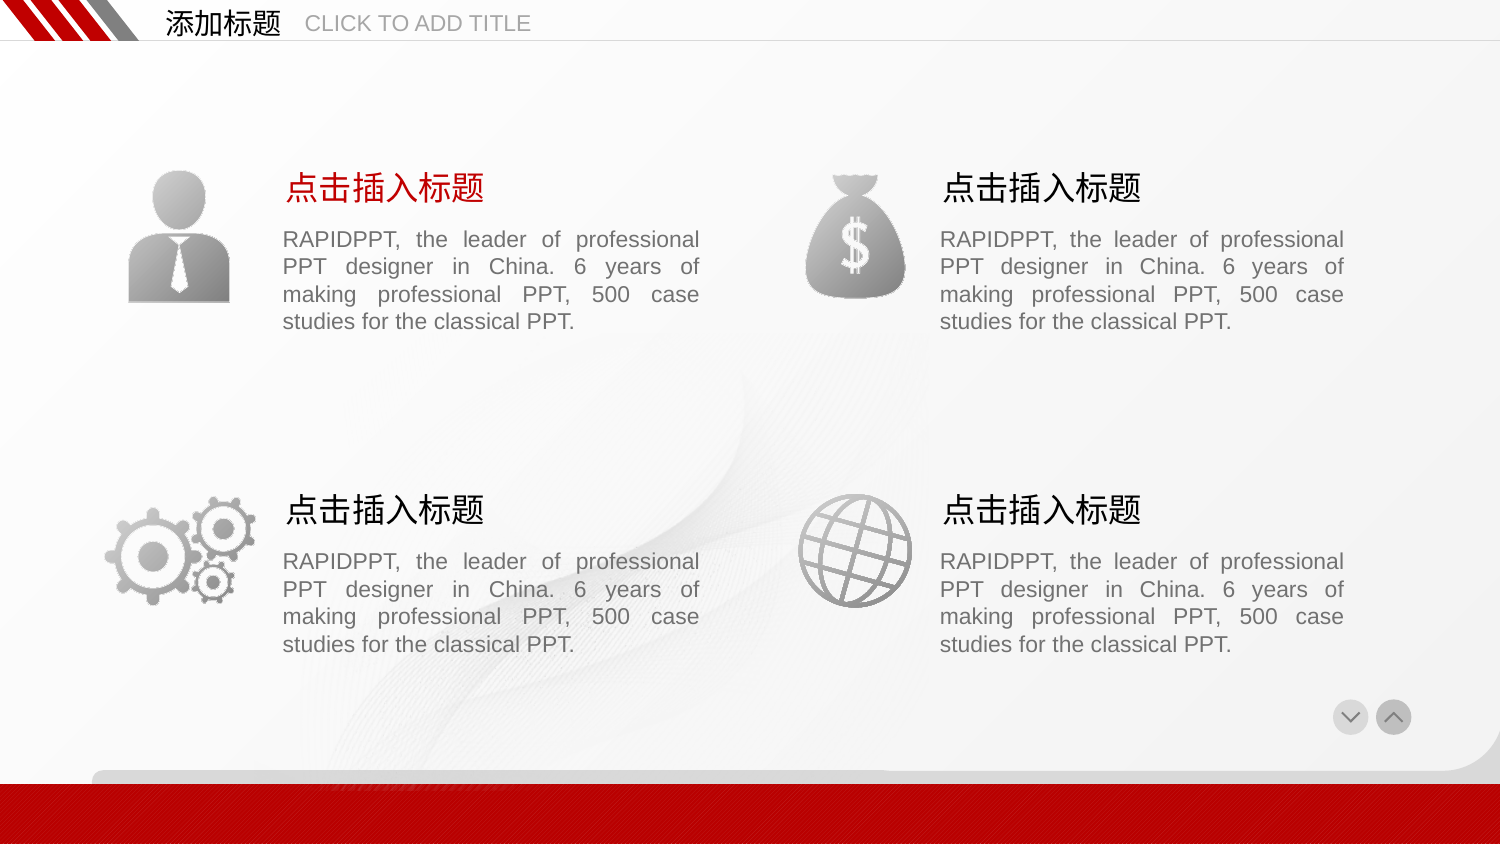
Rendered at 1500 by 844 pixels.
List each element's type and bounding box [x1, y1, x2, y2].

text_box [804, 172, 907, 300]
text_box [797, 493, 913, 609]
text_box [924, 482, 1360, 666]
text_box [267, 159, 715, 344]
text_box [267, 482, 715, 666]
picture [253, 333, 930, 791]
text_box [924, 159, 1360, 344]
text_box [103, 495, 257, 607]
text_box [127, 169, 231, 304]
text_box [136, 0, 550, 49]
